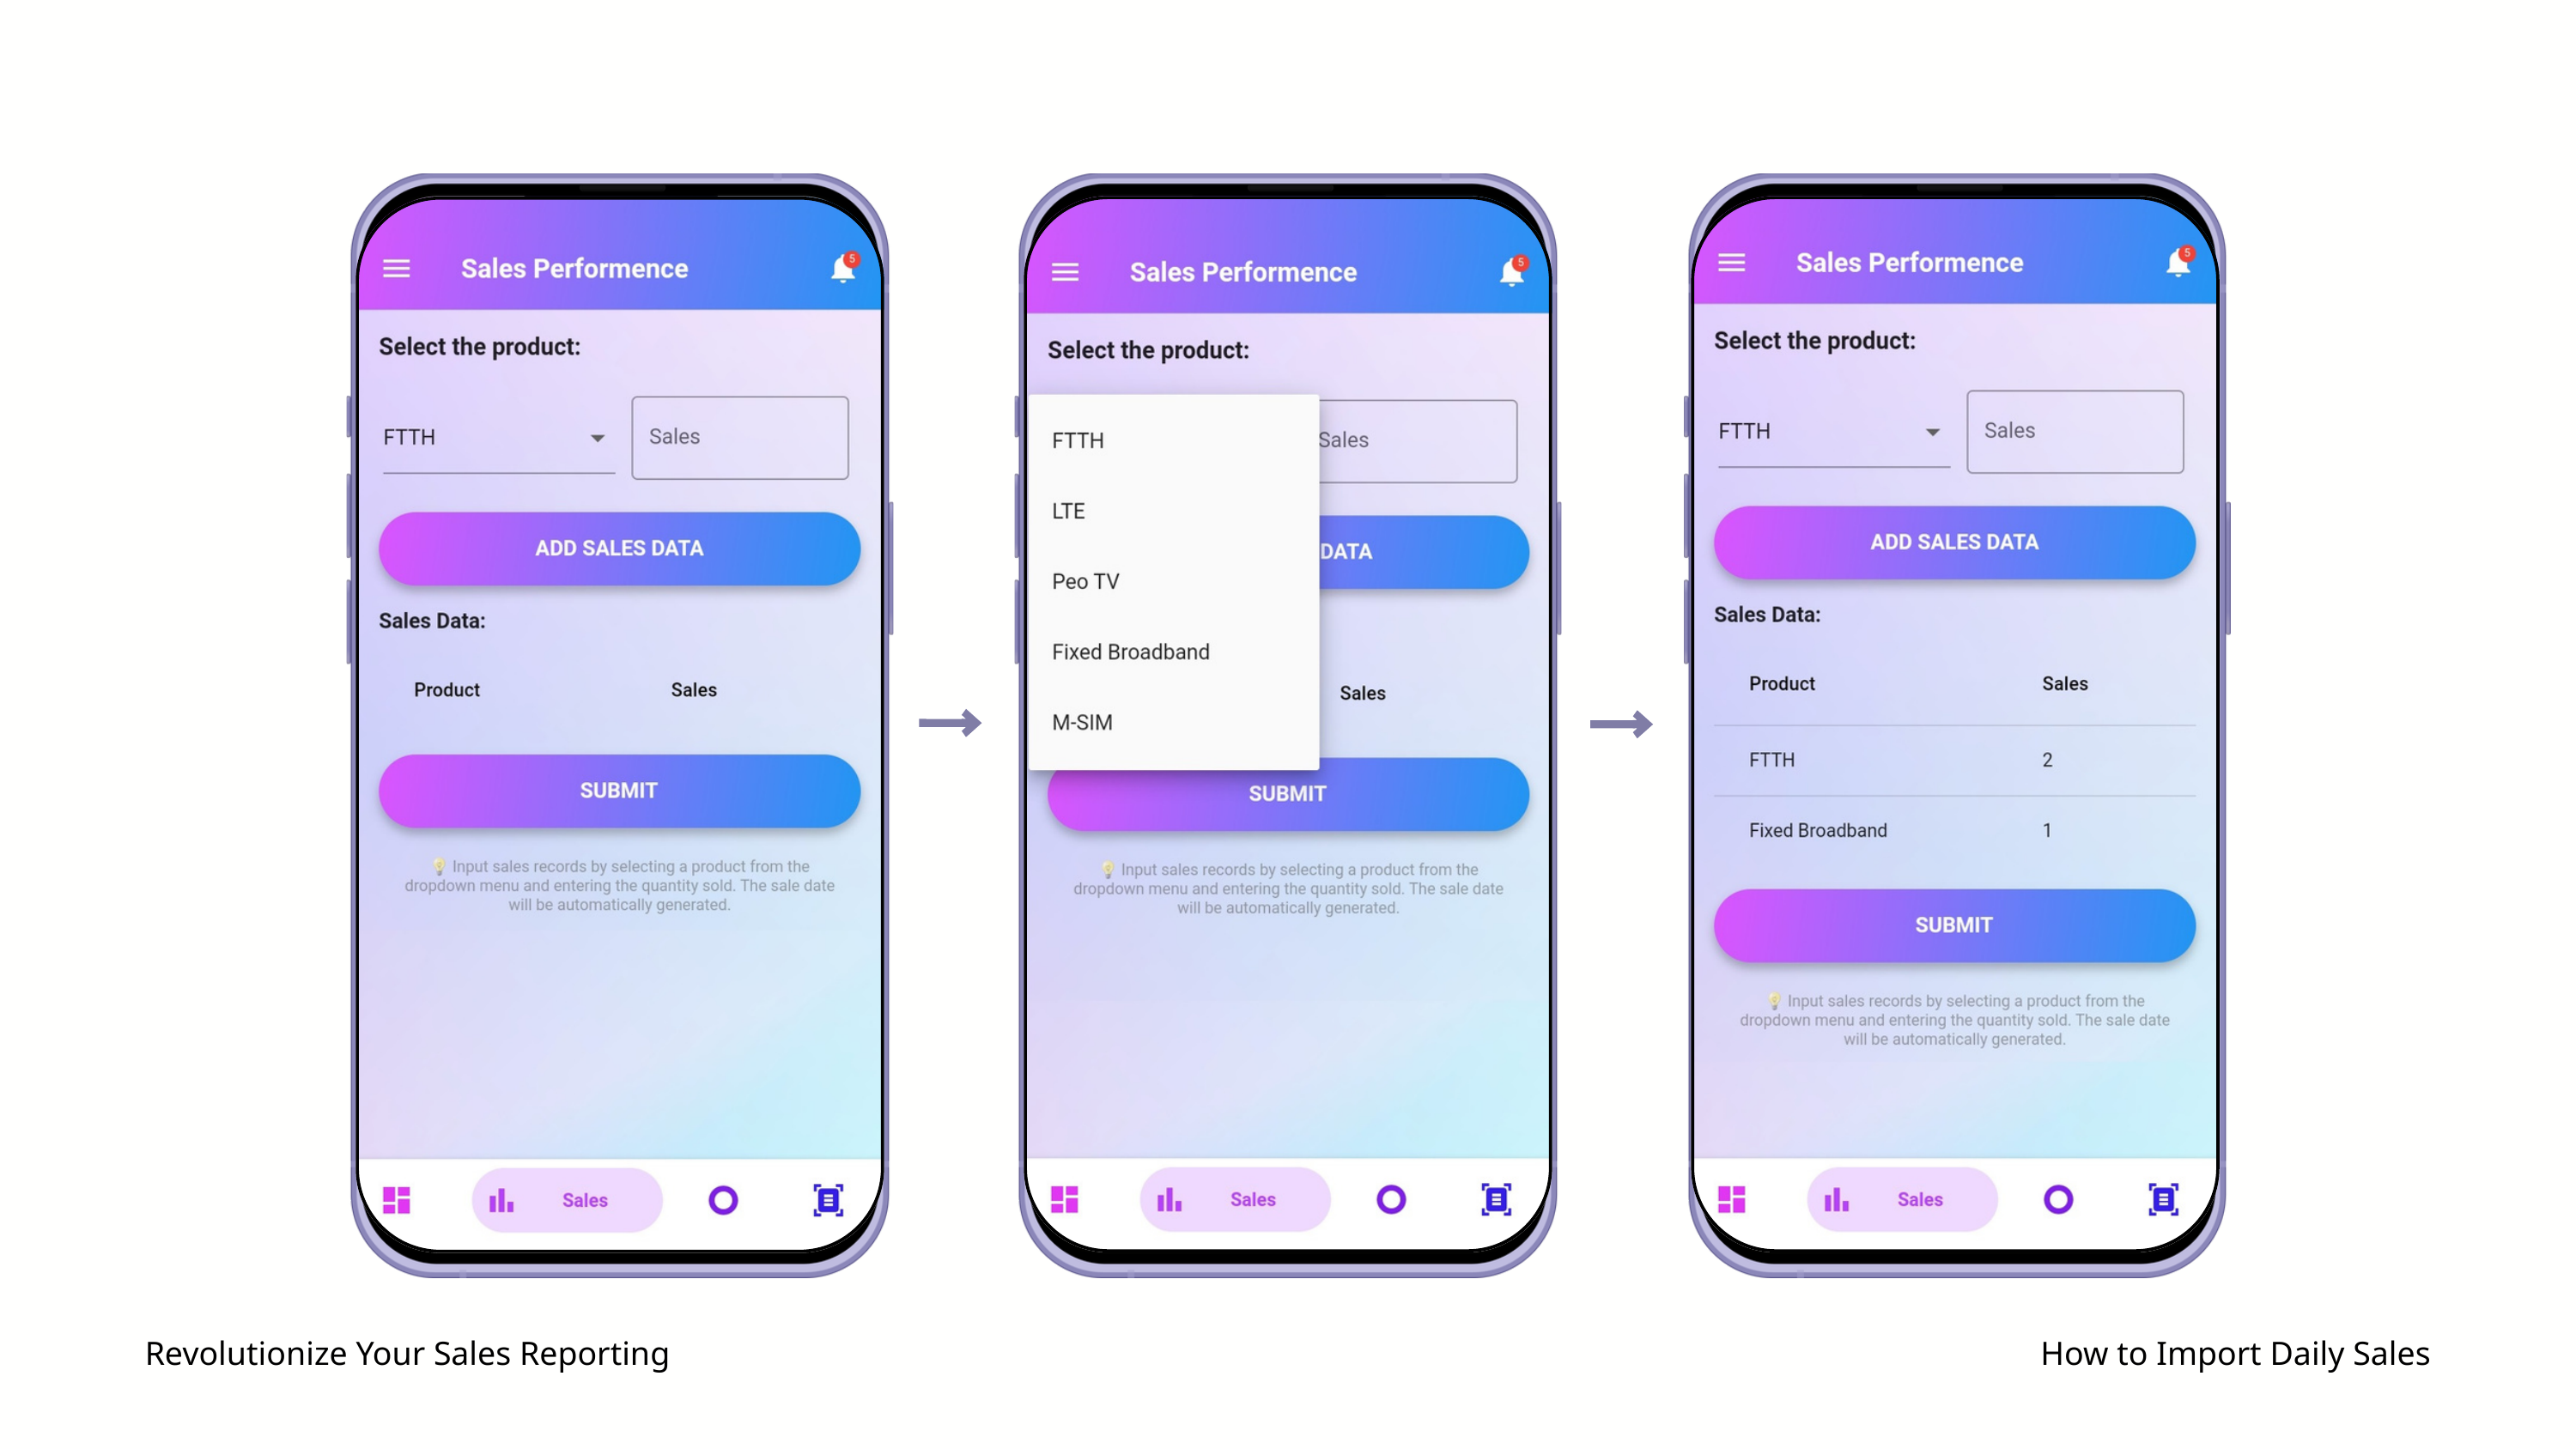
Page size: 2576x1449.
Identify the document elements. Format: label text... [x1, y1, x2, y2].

text_box [1684, 173, 2231, 1278]
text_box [1691, 196, 2220, 1253]
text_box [1023, 196, 1552, 1253]
text_box Revolutionize Your Sales Reporting [144, 1326, 753, 1372]
text_box [1014, 173, 1562, 1278]
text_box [355, 196, 884, 1253]
text_box [346, 173, 894, 1278]
text_box How to Import Daily Sales [1823, 1326, 2432, 1372]
